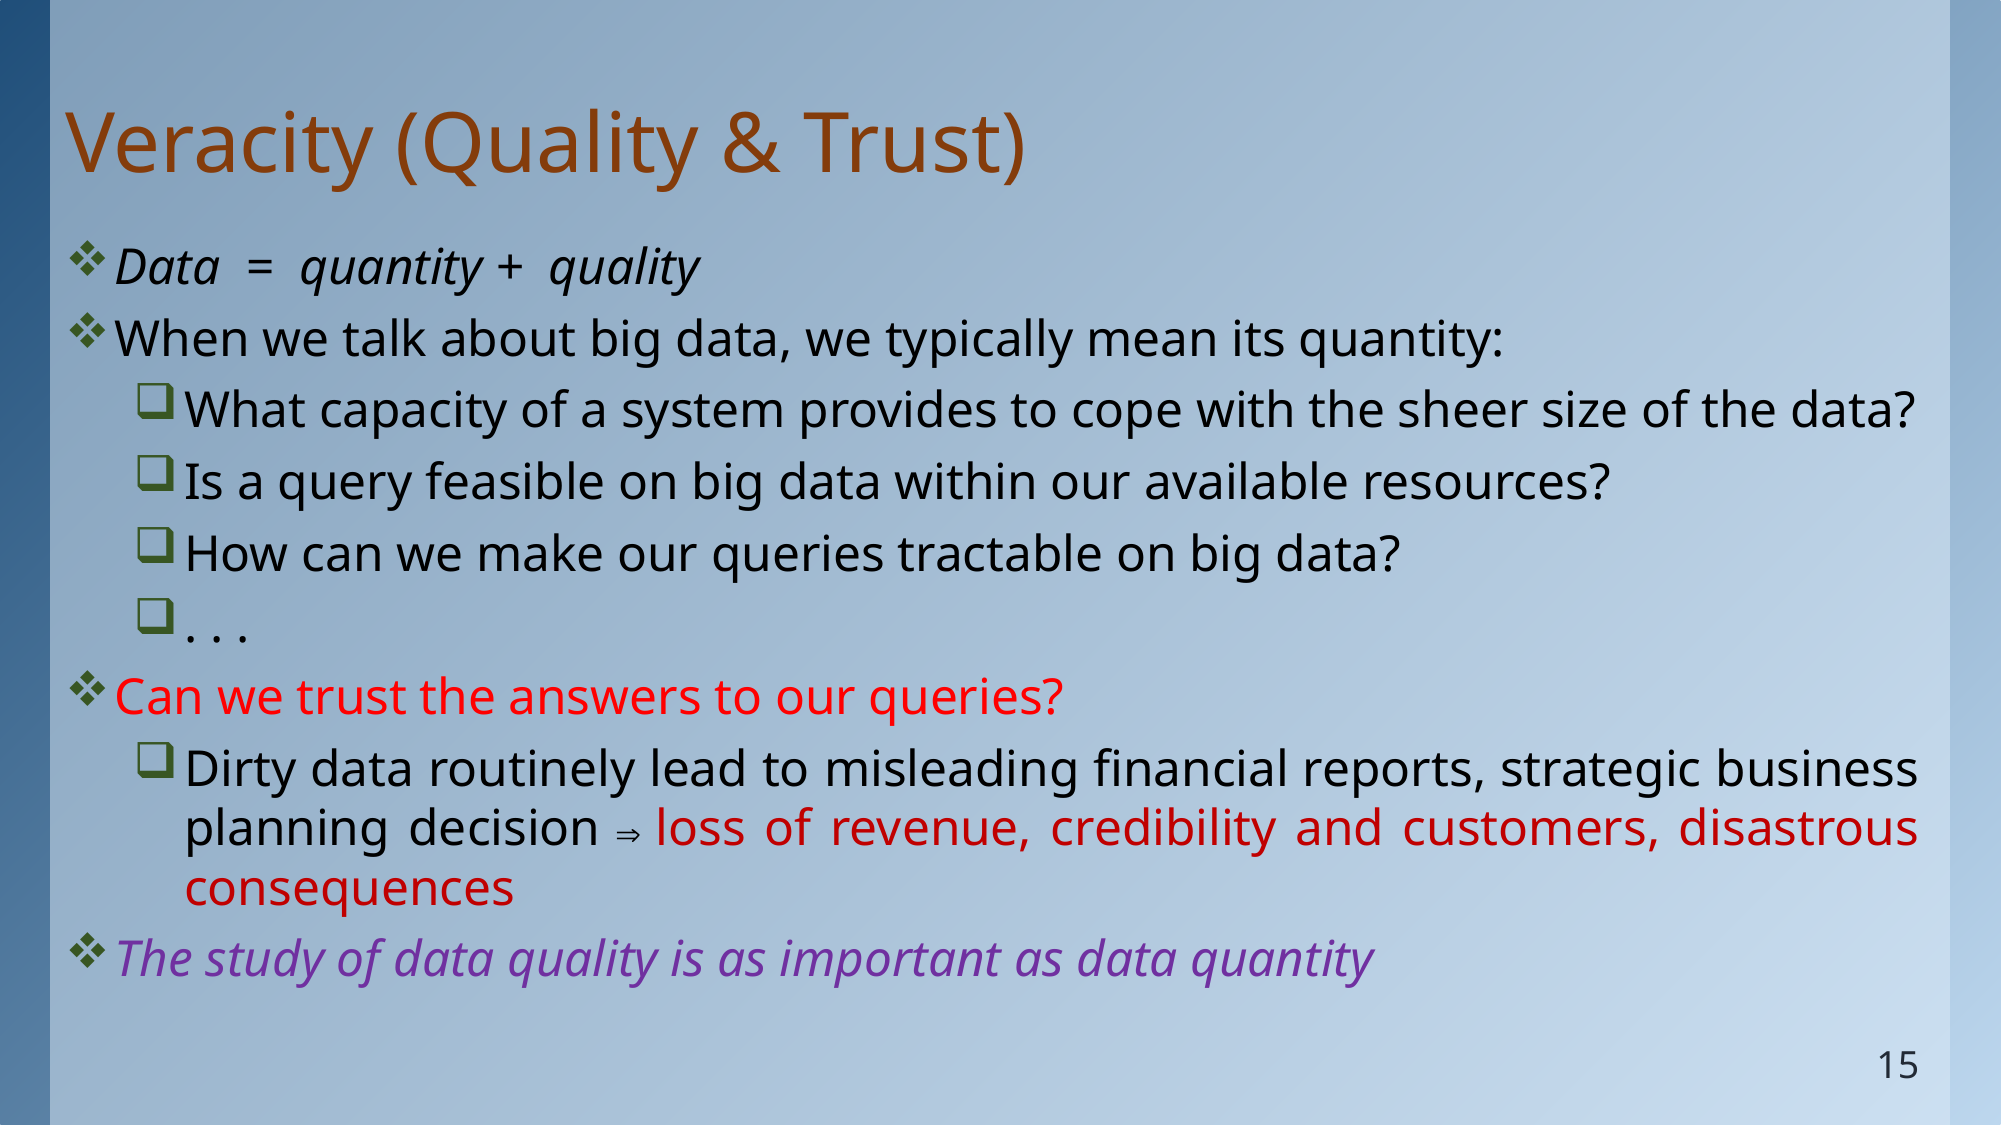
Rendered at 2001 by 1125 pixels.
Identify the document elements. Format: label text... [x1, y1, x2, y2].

slide_number 15 [1757, 1050, 1940, 1103]
list Data = quantity + quality When we talk about big data, we typically mean its quantity: What capacity of a system provides to cope with the sheer size of the data? Is a query feasible on big data within our available resources? How can we make our queries tractable on big data? . . . Can we trust the answers to our queries? Dirty data routinely lead to misleading financial reports, strategic business planning decision  loss of revenue, credibility and customers, disastrous consequences The study of data quality is as important as data quantity [45, 224, 1940, 1025]
title Veracity (Quality & Trust) [45, 12, 1940, 200]
